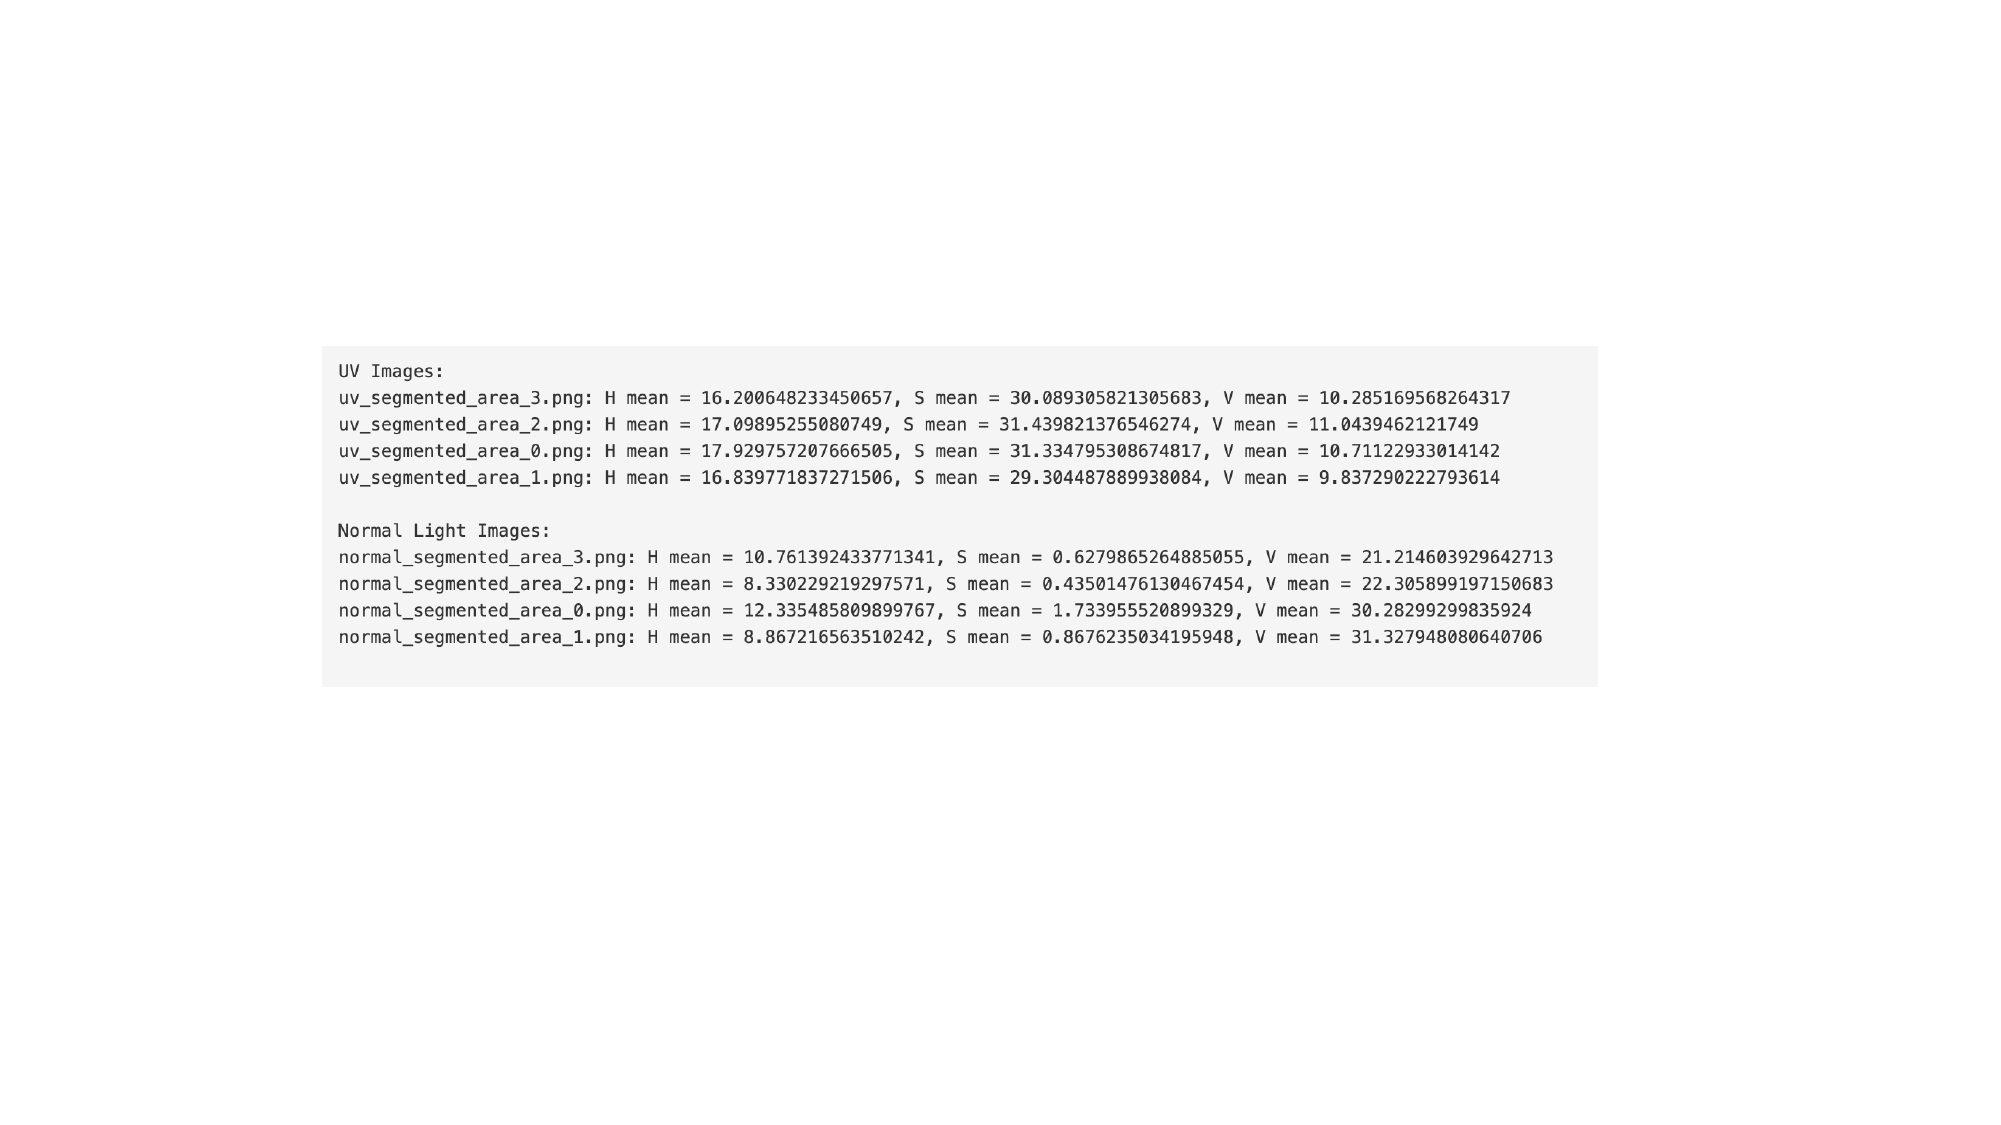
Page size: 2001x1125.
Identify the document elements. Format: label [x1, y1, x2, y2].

picture [321, 345, 1598, 688]
